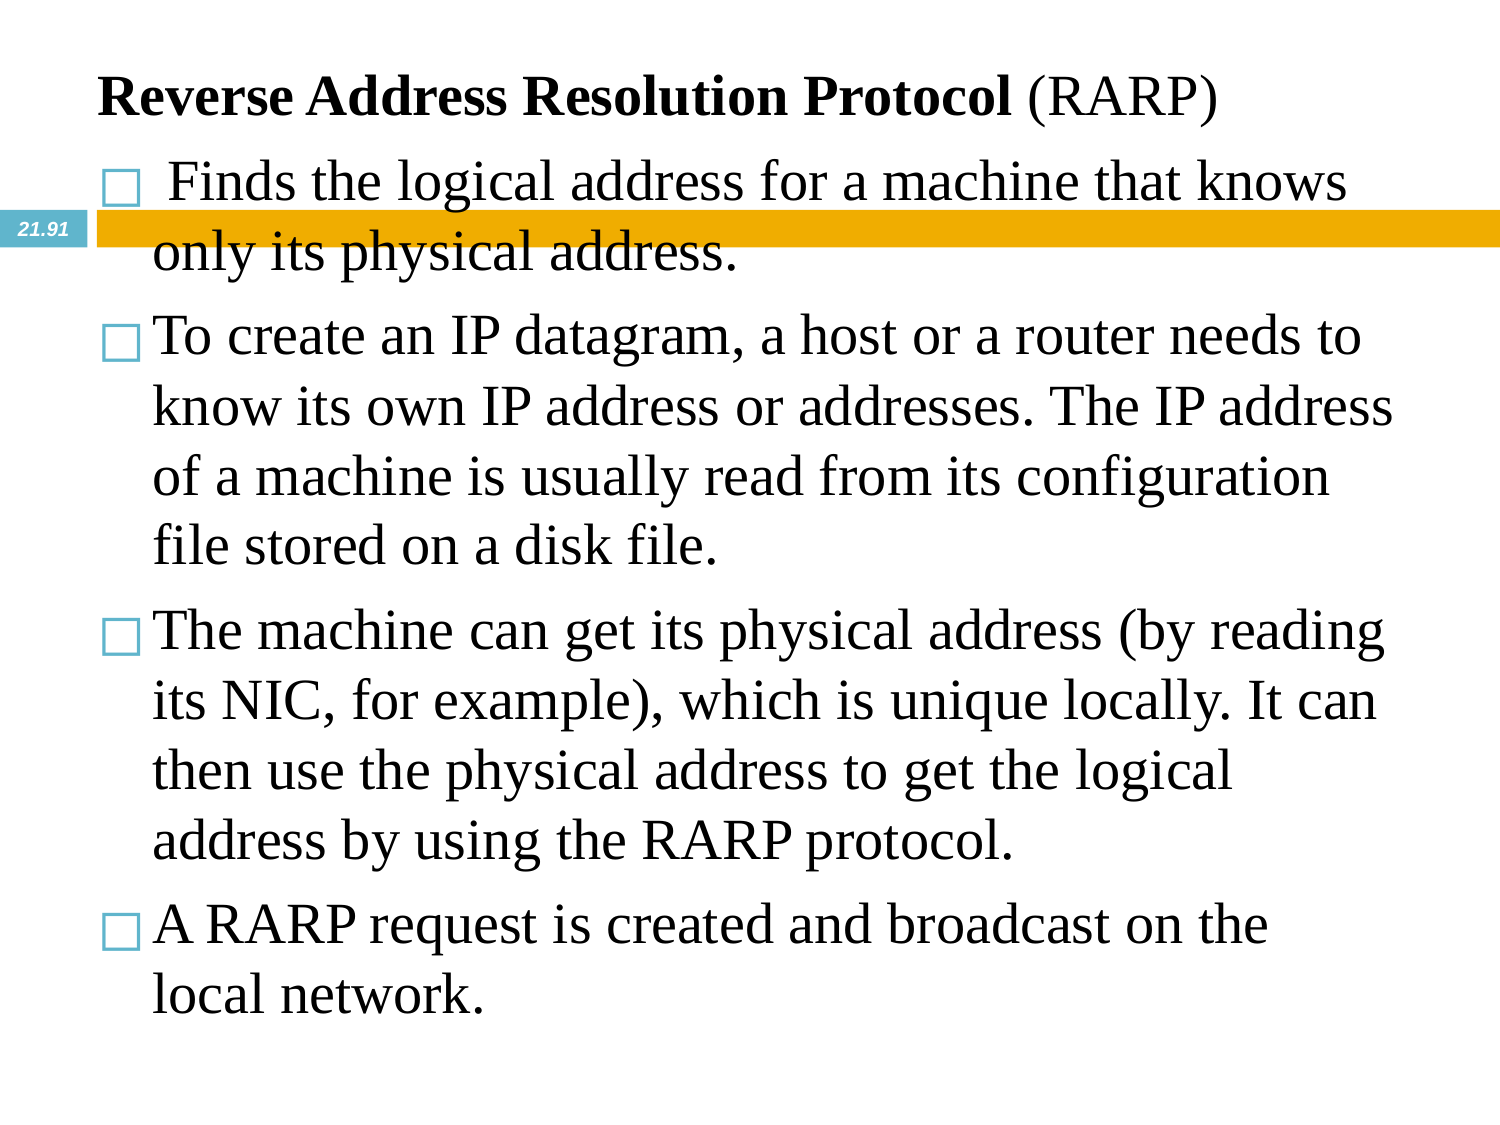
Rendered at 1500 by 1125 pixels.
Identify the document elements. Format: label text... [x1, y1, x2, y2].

slide_number 21.‹#› [0, 208, 88, 249]
list Reverse Address Resolution Protocol (RARP) Finds the logical address for a machine that knows only its physical address. To create an IP datagram, a host or a router needs to know its own IP address or addresses. The IP address of a machine is usually read from its configuration file stored on a disk file. The machine can get its physical address (by reading its NIC, for example), which is unique locally. It can then use the physical address to get the logical address by using the RARP protocol. A RARP request is created and broadcast on the local network. [62, 50, 1413, 1093]
